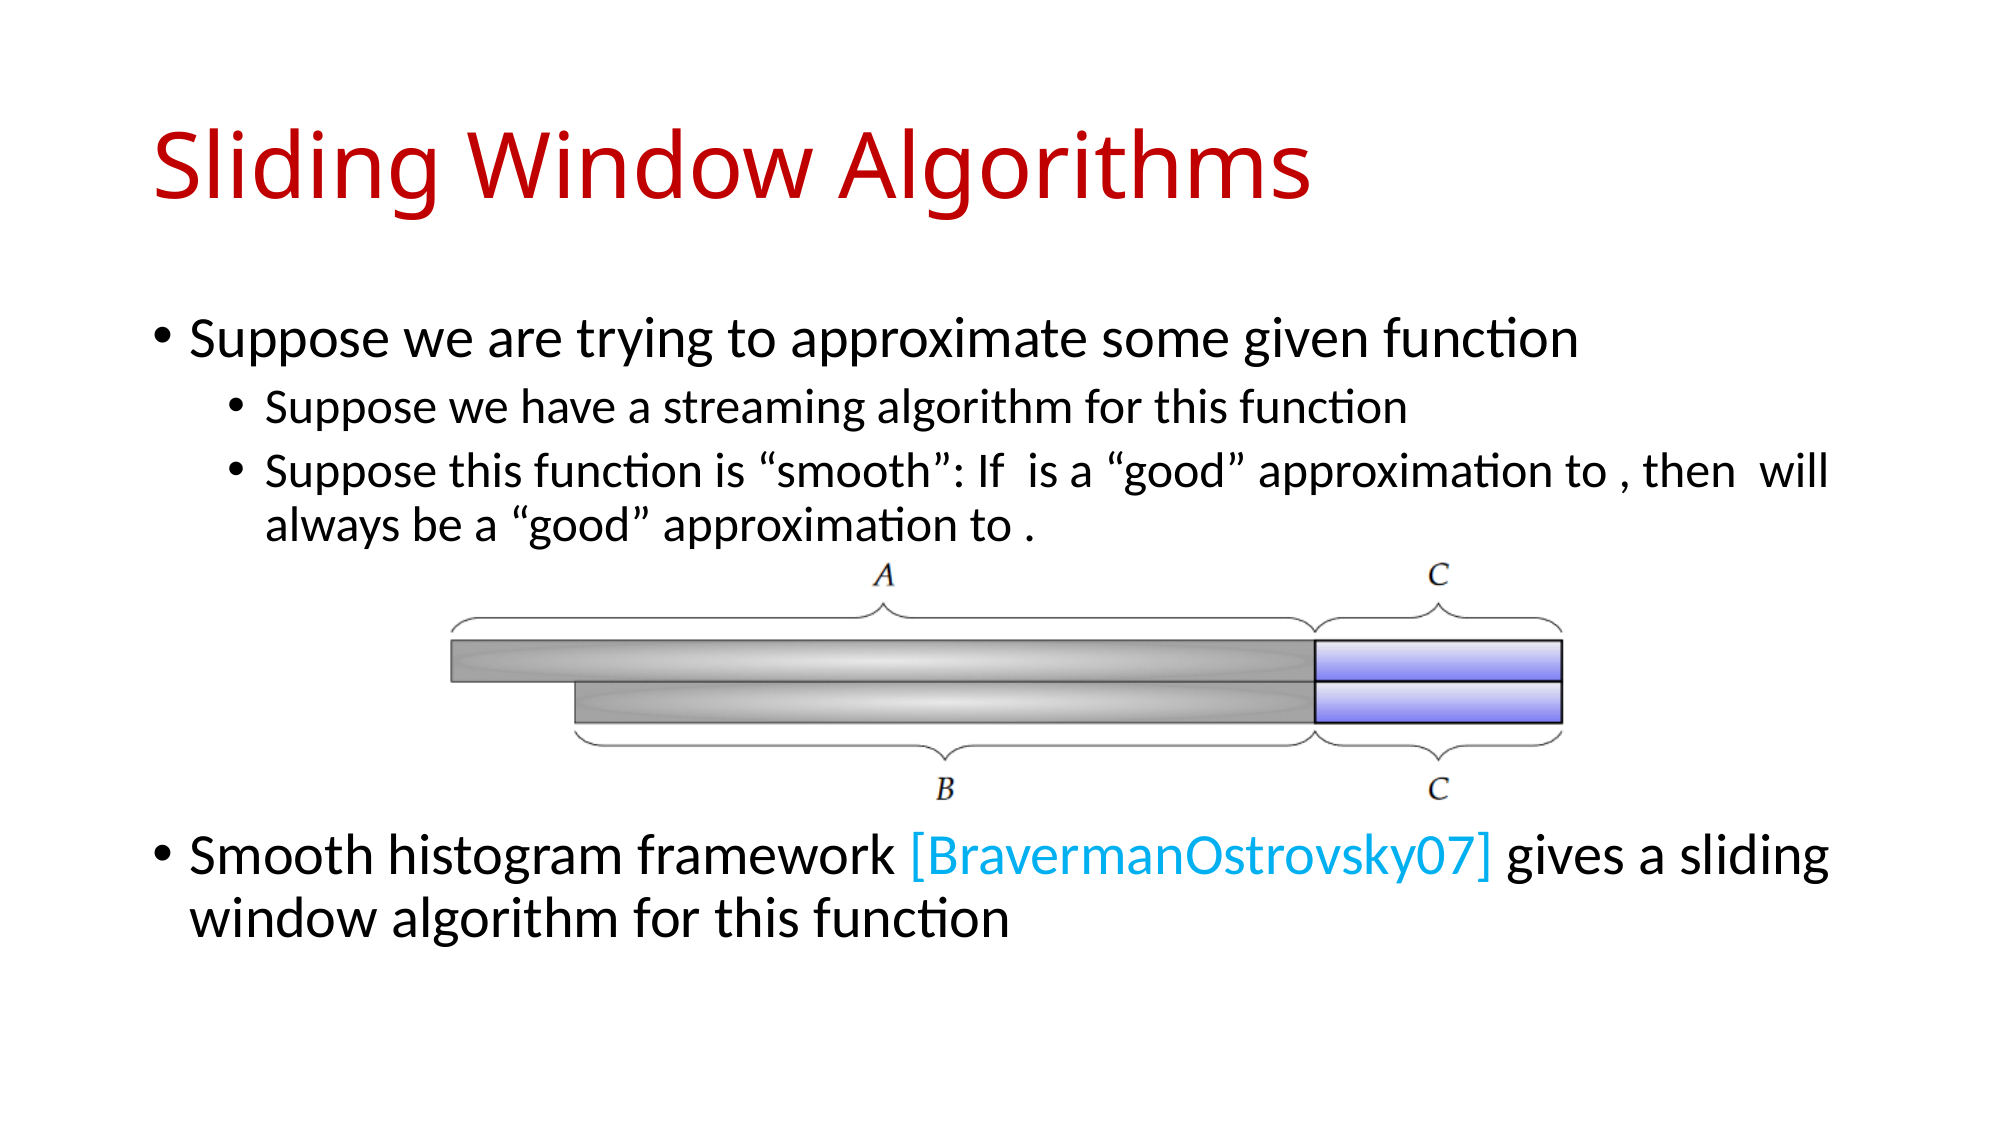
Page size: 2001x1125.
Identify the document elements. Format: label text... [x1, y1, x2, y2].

picture [406, 542, 1594, 821]
title Sliding Window Algorithms [137, 59, 1863, 278]
